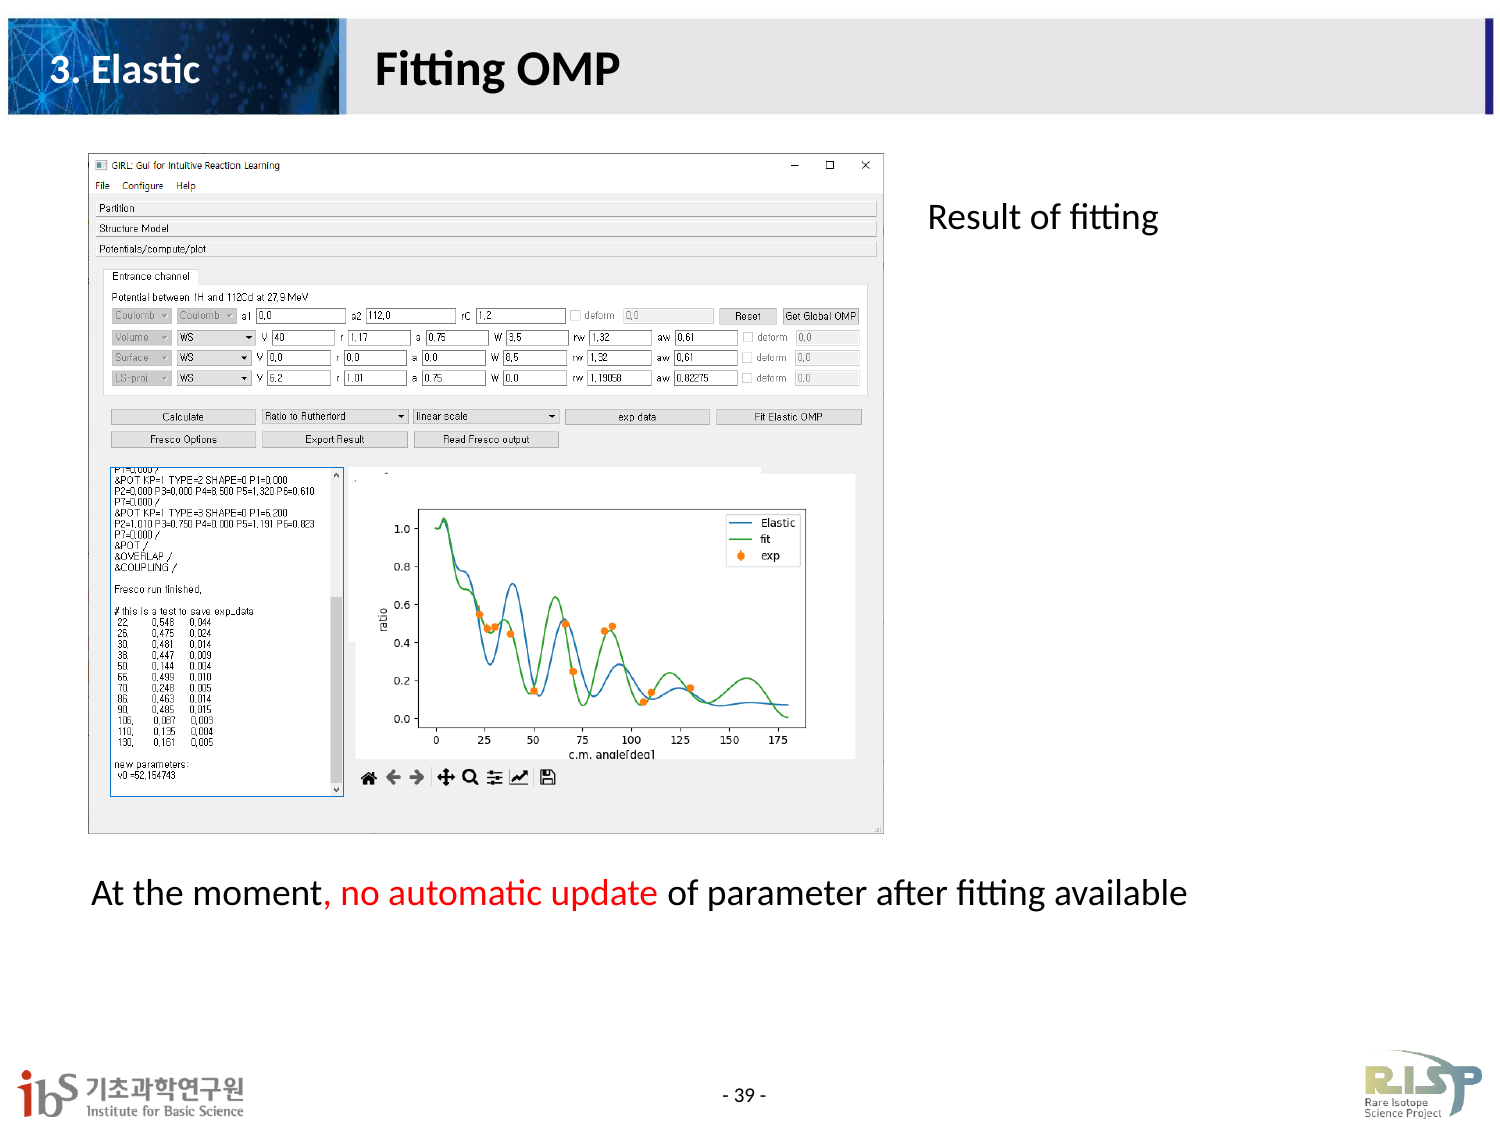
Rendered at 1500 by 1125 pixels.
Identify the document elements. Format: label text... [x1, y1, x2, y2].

picture [2, 10, 1500, 130]
text_box At the moment, no automatic update of parameter after fitting available [76, 860, 1203, 921]
text_box Result of fitting [912, 184, 1174, 245]
picture [17, 1070, 243, 1117]
picture [88, 153, 884, 834]
picture [1364, 1049, 1482, 1119]
